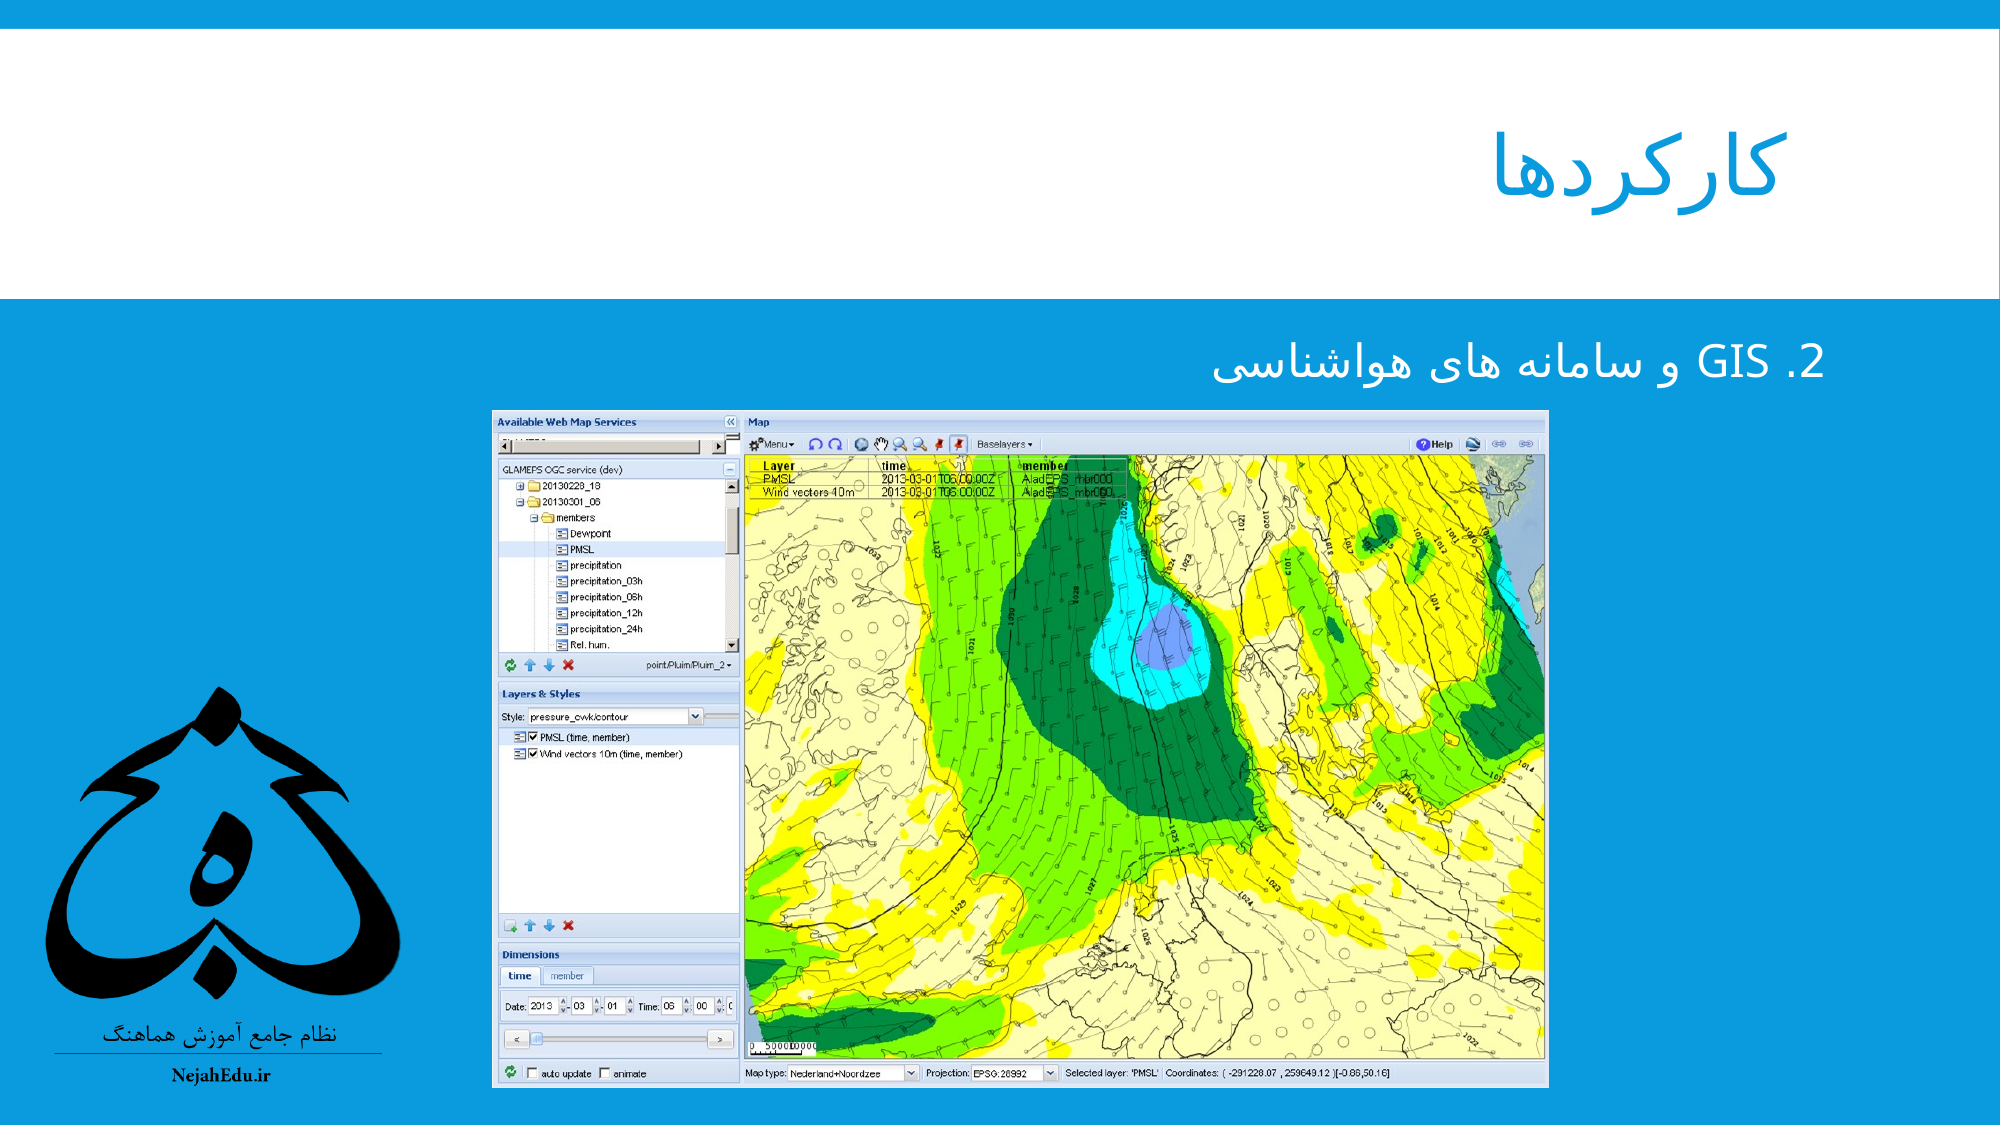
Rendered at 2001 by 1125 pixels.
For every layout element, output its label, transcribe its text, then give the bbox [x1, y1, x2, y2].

title کارکردها [197, 46, 1803, 295]
picture [493, 411, 1548, 1087]
picture [47, 689, 398, 997]
list 2. GIS و سامانه های هواشناسی [51, 329, 1843, 1020]
picture [195, 947, 236, 998]
